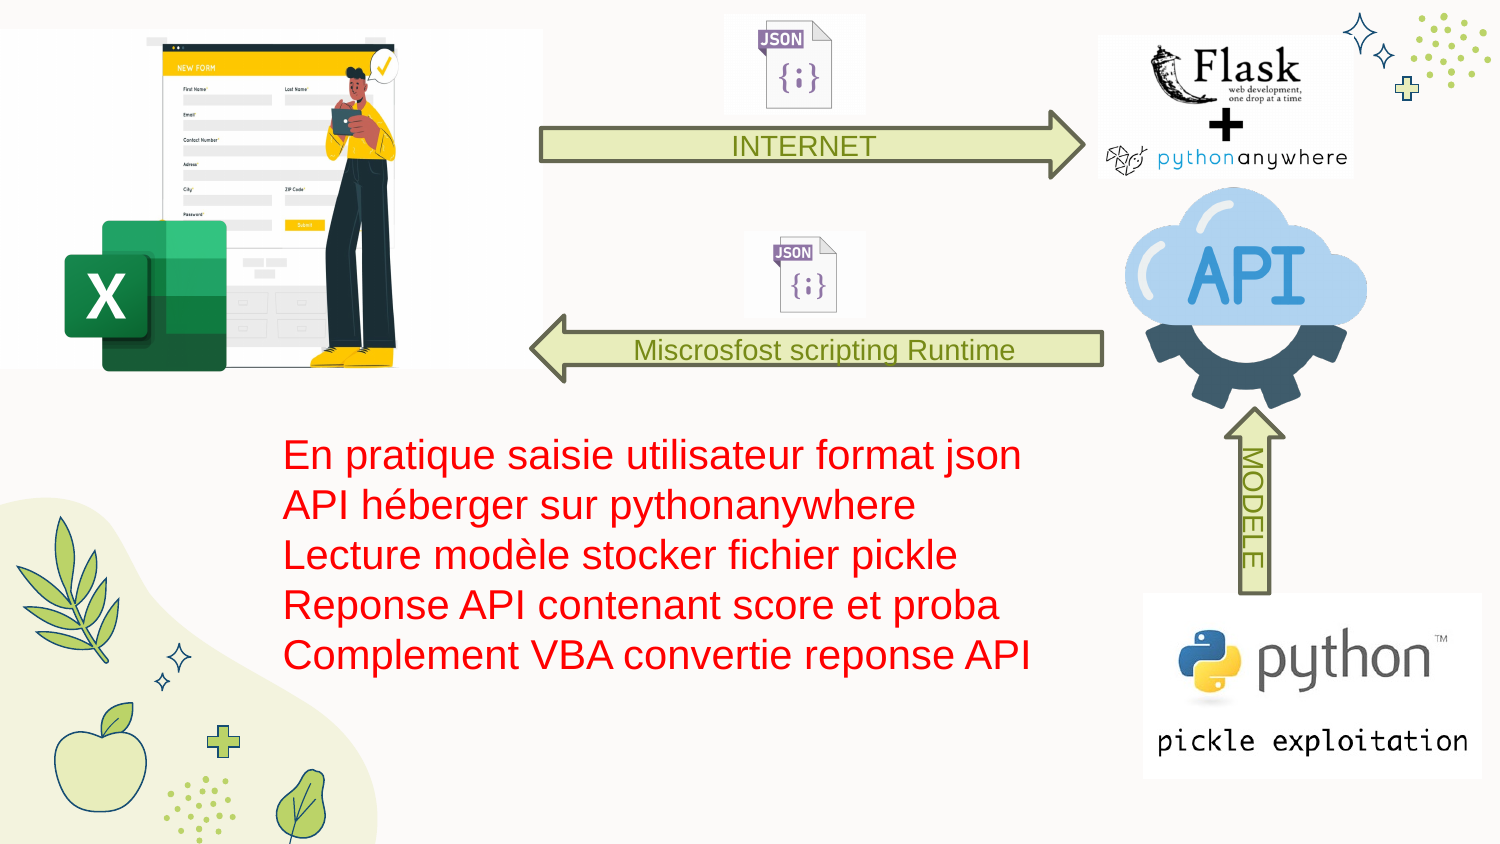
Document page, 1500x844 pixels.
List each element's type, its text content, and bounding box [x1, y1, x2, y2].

picture [744, 231, 867, 318]
text_box Miscrosfost scripting Runtime [547, 313, 1105, 384]
text_box INTERNET [547, 109, 1086, 180]
picture [1143, 593, 1482, 779]
text_box MODELE [1223, 427, 1286, 591]
text_box En pratique saisie utilisateur format json API héberger sur pythonanywhere Lecture modèle stocker fichier pickle Reponse API contenant score et proba Complement VBA convertie reponse API [267, 441, 1181, 665]
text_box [0, 28, 543, 409]
picture [1098, 35, 1367, 420]
picture [723, 14, 867, 115]
